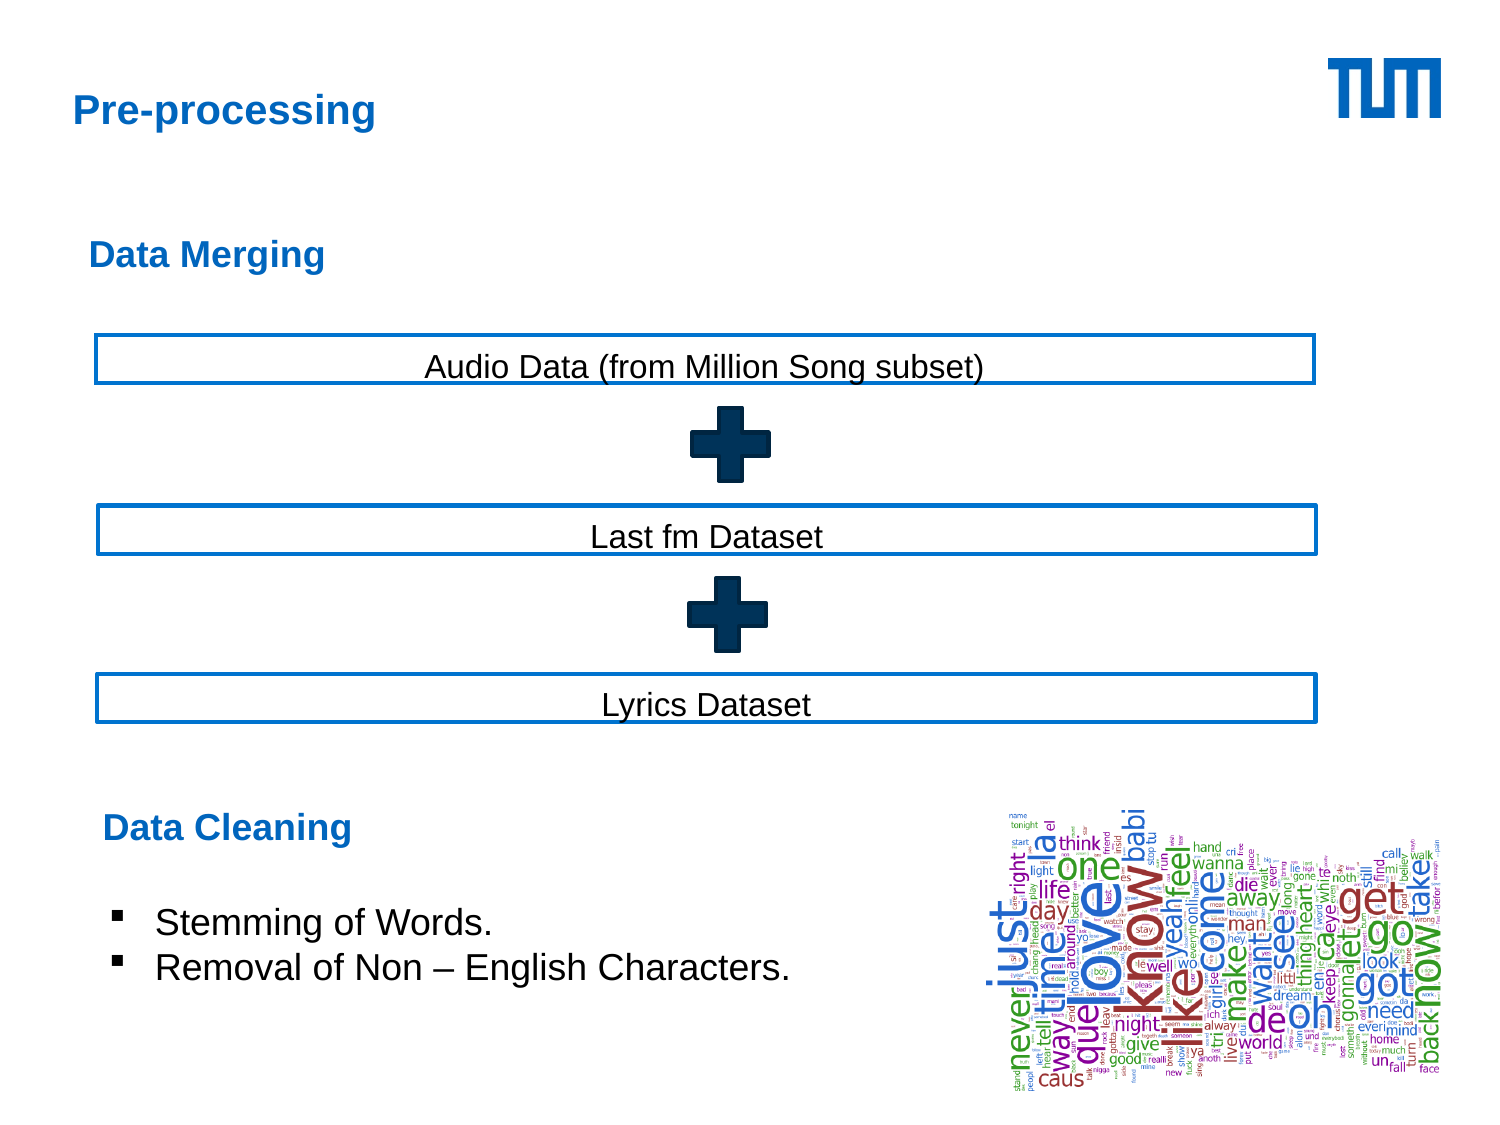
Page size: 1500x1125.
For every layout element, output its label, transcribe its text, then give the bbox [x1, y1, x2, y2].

list Audio Data (from Million Song subset) [94, 333, 1316, 385]
text_box Data Merging [88, 218, 1307, 278]
text_box Stemming of Words. Removal of Non – English Characters. [94, 890, 980, 996]
text_box [690, 406, 771, 483]
text_box [687, 576, 768, 653]
text_box Lyrics Dataset [95, 672, 1318, 724]
picture [1328, 58, 1441, 118]
title Pre-processing [72, 69, 1292, 130]
text_box Data Cleaning [87, 784, 368, 856]
text_box Last fm Dataset [96, 503, 1318, 556]
picture [985, 810, 1441, 1091]
